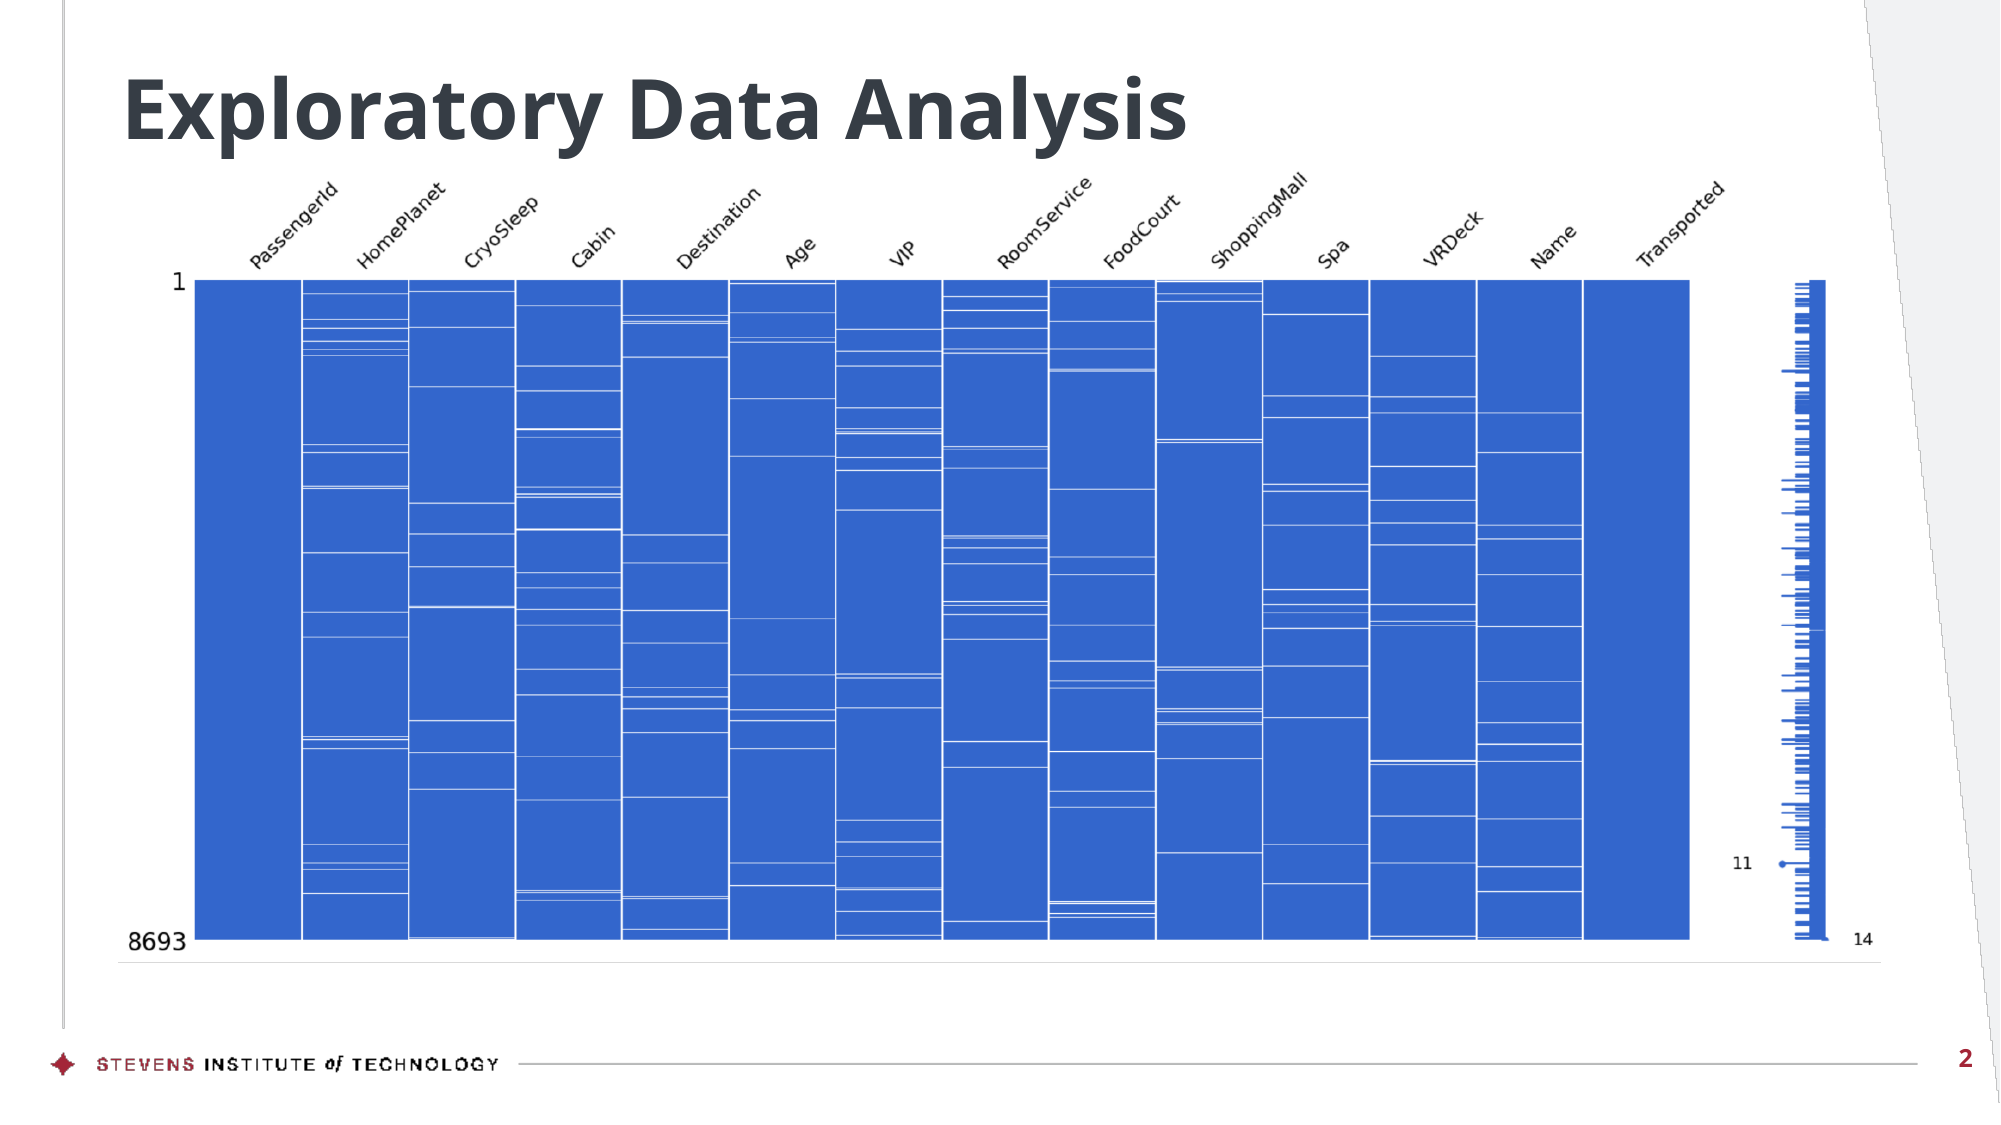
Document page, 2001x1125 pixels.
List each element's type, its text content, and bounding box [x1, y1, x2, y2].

title Exploratory Data Analysis [106, 59, 1863, 181]
slide_number ‹#› [1538, 1029, 1988, 1090]
picture [0, 0, 2000, 1125]
